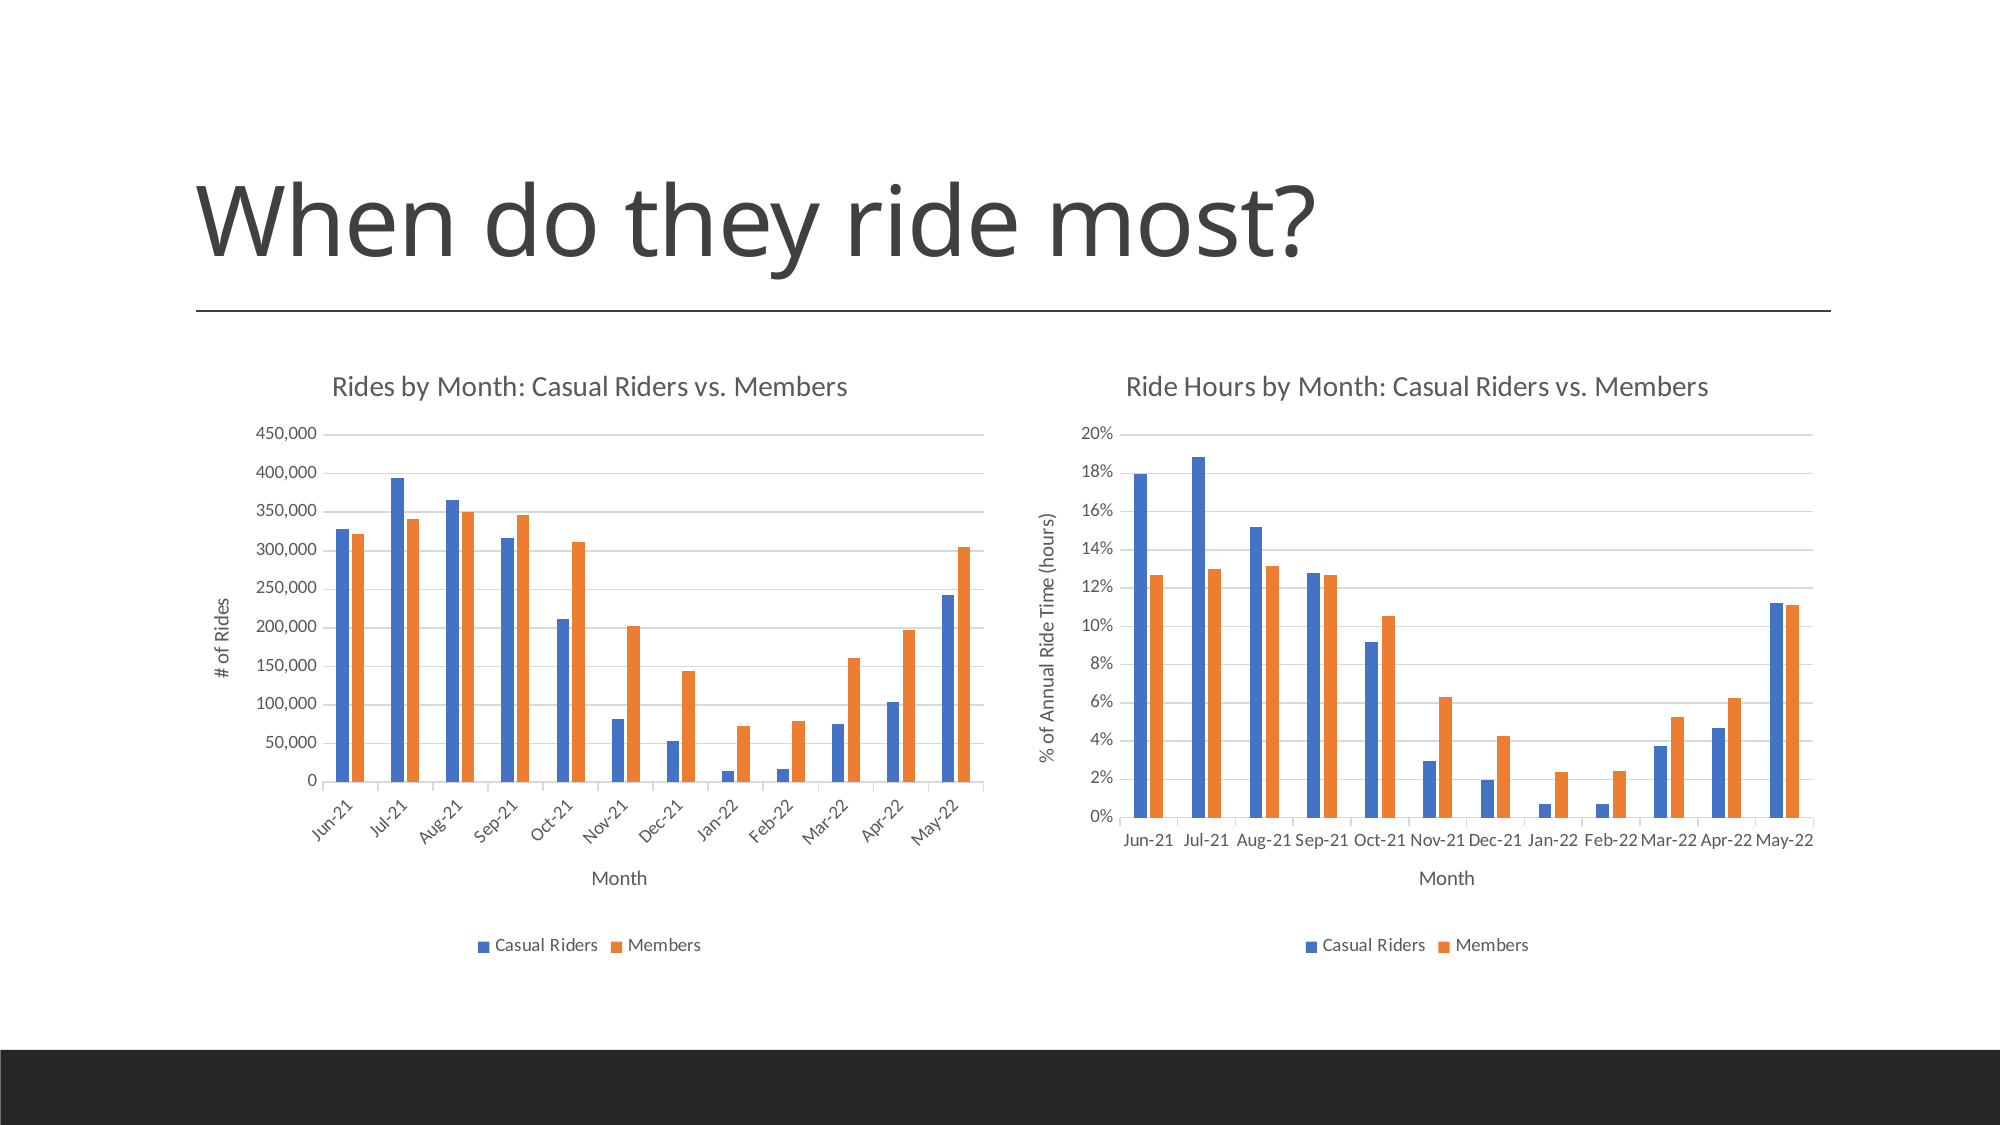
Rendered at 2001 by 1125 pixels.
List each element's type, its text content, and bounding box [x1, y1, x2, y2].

chart [1004, 345, 1831, 964]
chart [179, 345, 1001, 964]
title When do they ride most? [180, 47, 1830, 285]
